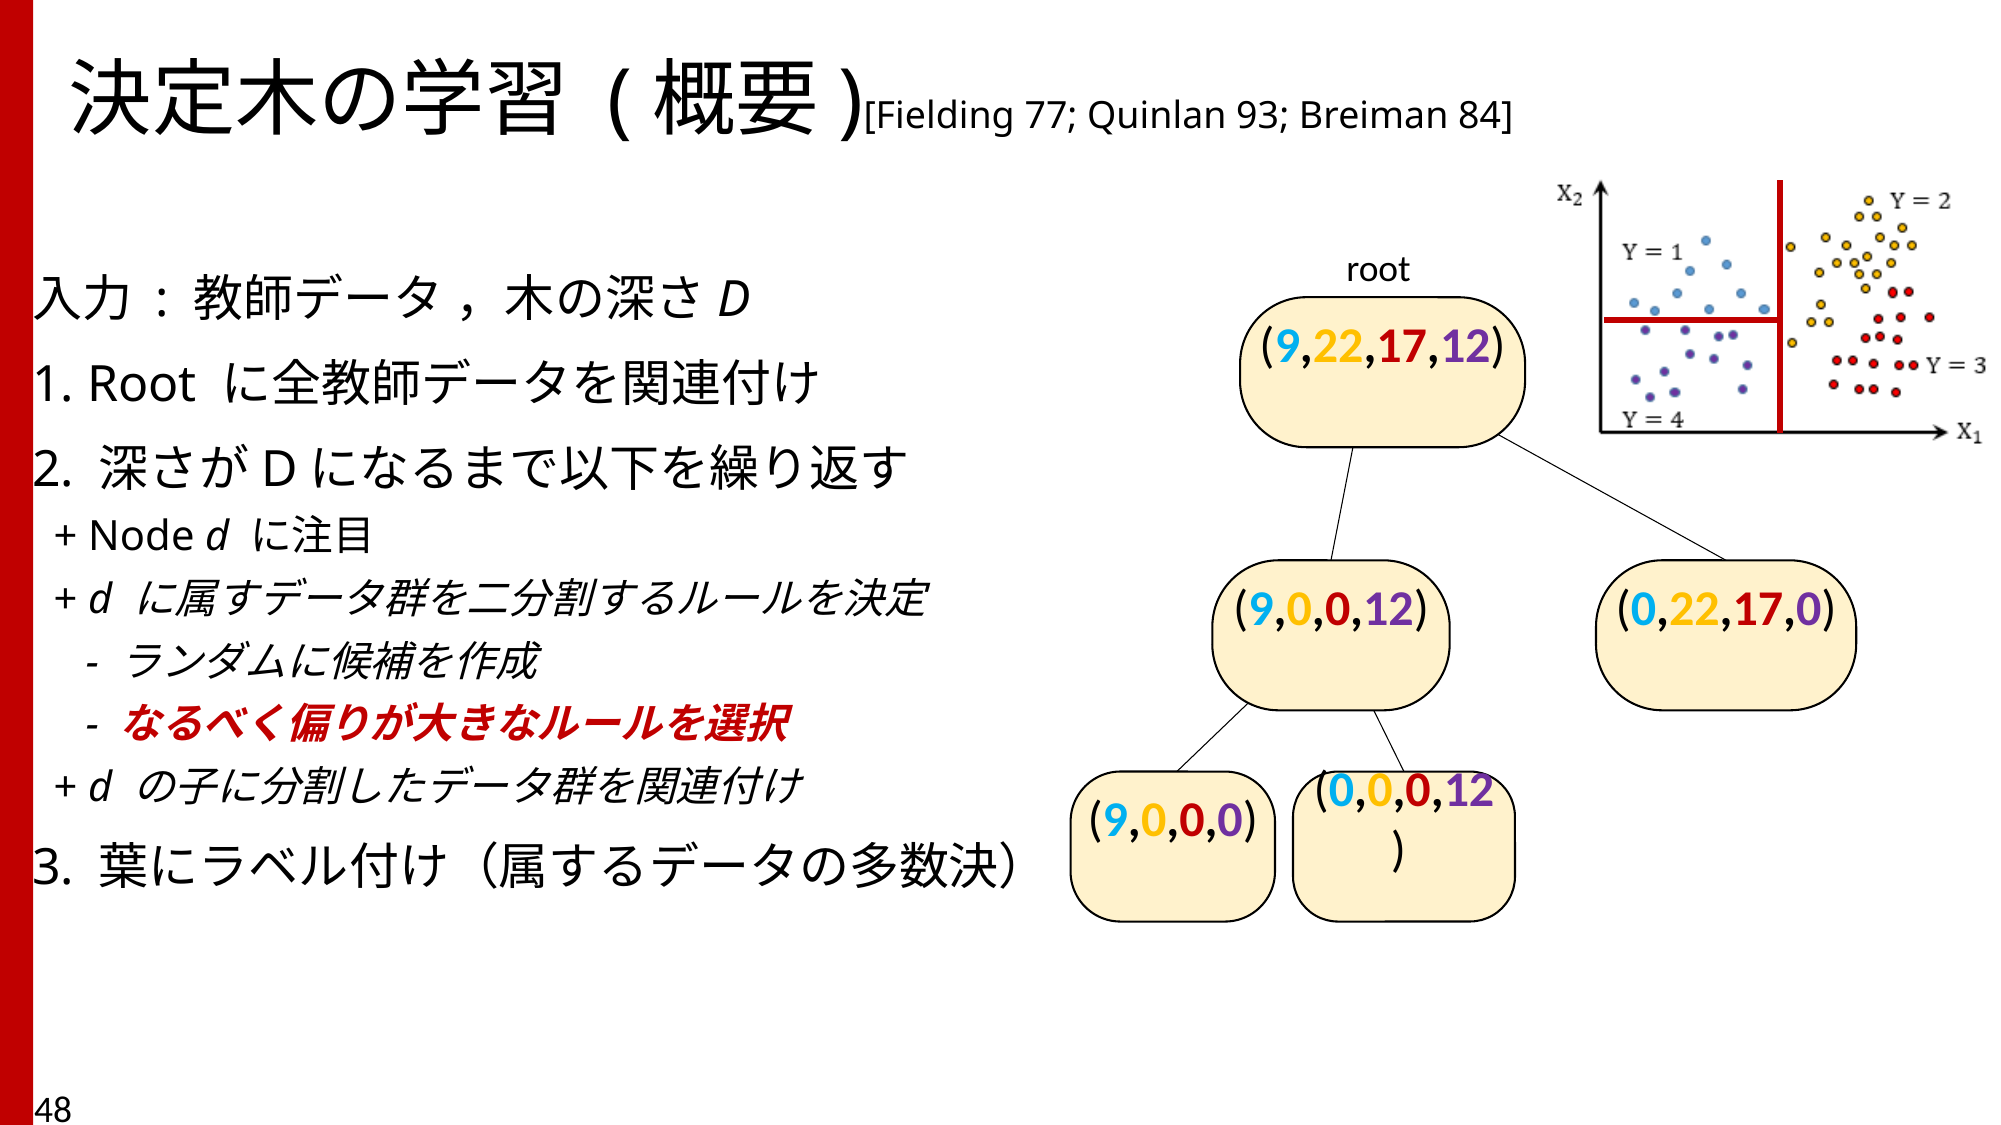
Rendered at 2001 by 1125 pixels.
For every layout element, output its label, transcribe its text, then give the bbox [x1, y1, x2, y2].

picture [1552, 161, 2000, 455]
slide_number 48 [19, 1077, 470, 1125]
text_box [1336, 635, 1404, 772]
text_box root [1331, 236, 1426, 296]
title 決定木の学習 (概要)[Fielding 77; Quinlan 93; Breiman 84] [54, 42, 1872, 162]
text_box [1159, 635, 1319, 788]
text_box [1331, 372, 1368, 561]
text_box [1385, 372, 1727, 561]
